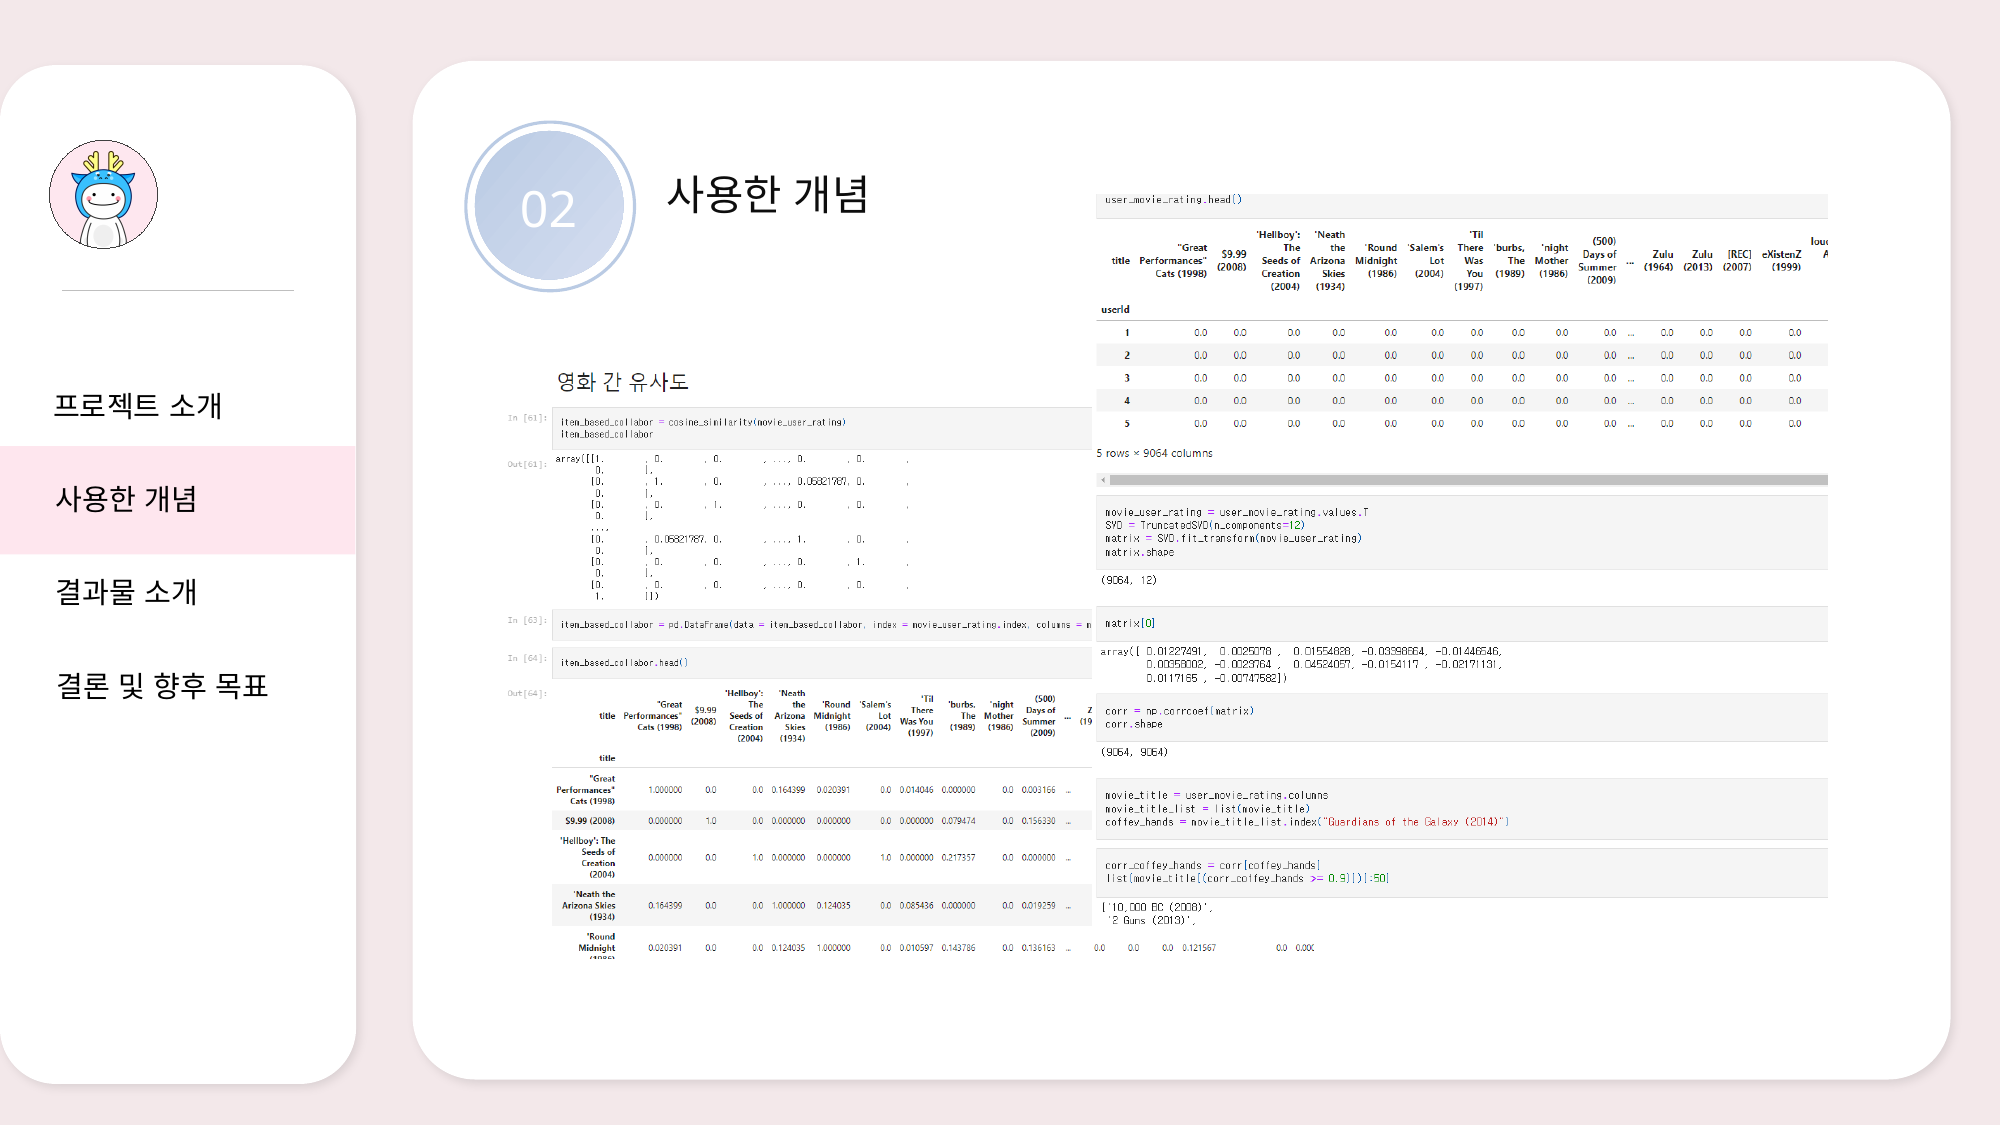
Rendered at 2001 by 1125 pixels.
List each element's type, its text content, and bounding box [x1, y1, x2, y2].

picture [487, 194, 1828, 959]
text_box [411, 59, 1952, 1081]
text_box 사용한 개념 [651, 161, 980, 227]
text_box [0, 64, 358, 1085]
text_box 결과물 소개 [40, 567, 320, 617]
picture [49, 140, 158, 249]
text_box 프로젝트 소개 [38, 380, 318, 431]
text_box 결론 및 향후 목표 [41, 660, 321, 711]
text_box [0, 445, 356, 555]
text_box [465, 122, 635, 291]
text_box 사용한 개념 [40, 474, 320, 524]
